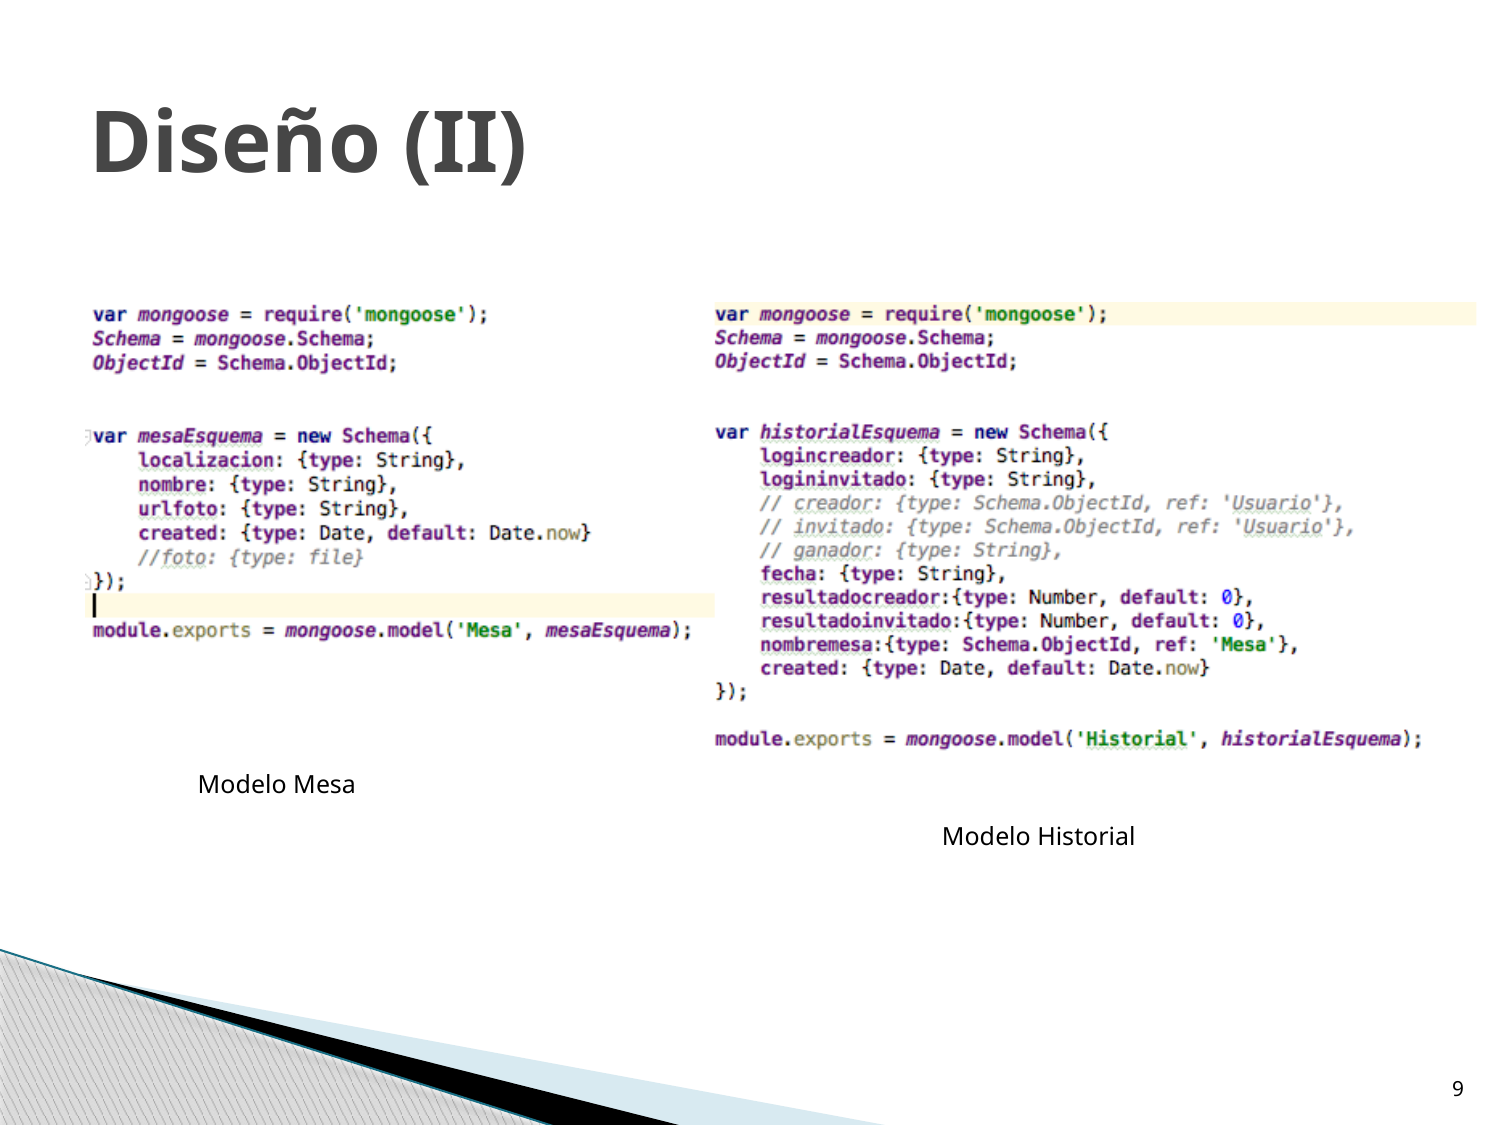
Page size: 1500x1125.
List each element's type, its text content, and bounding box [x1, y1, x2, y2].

slide_number 9 [1418, 1051, 1479, 1112]
picture [714, 302, 1477, 815]
title Diseño (II) [75, 45, 1425, 233]
text_box Modelo Mesa [182, 760, 443, 806]
text_box Modelo Historial [927, 826, 1187, 858]
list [85, 302, 714, 749]
